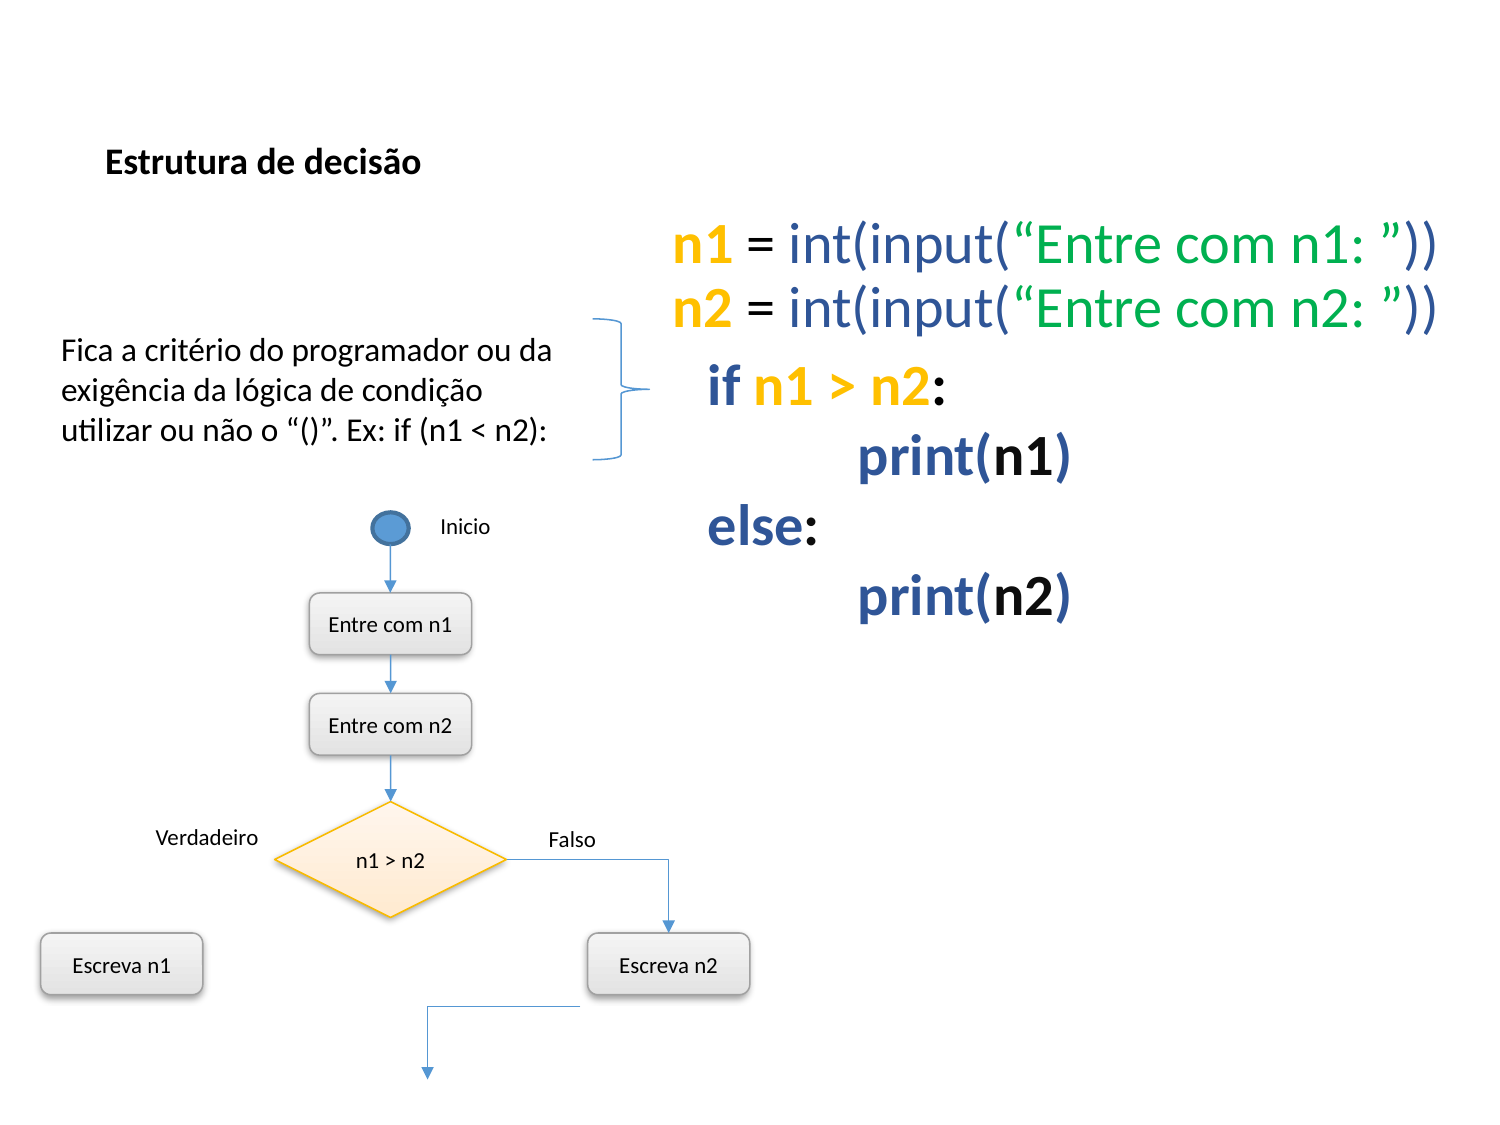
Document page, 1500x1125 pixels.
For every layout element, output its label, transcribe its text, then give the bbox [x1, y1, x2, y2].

text_box Fica a critério do programador ou da exigência da lógica de condição utilizar ou não o “()”. Ex: if (n1 < n2): [46, 321, 588, 456]
text_box [592, 318, 651, 461]
text_box if n1 > n2: print(n1) else: print(n2) [693, 339, 1012, 635]
text_box Estrutura de decisão [90, 130, 437, 235]
text_box n1 = int(input(“Entre com n1: ”)) [658, 198, 1455, 261]
text_box n2 = int(input(“Entre com n2: ”)) [657, 261, 1455, 347]
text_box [40, 504, 751, 1007]
